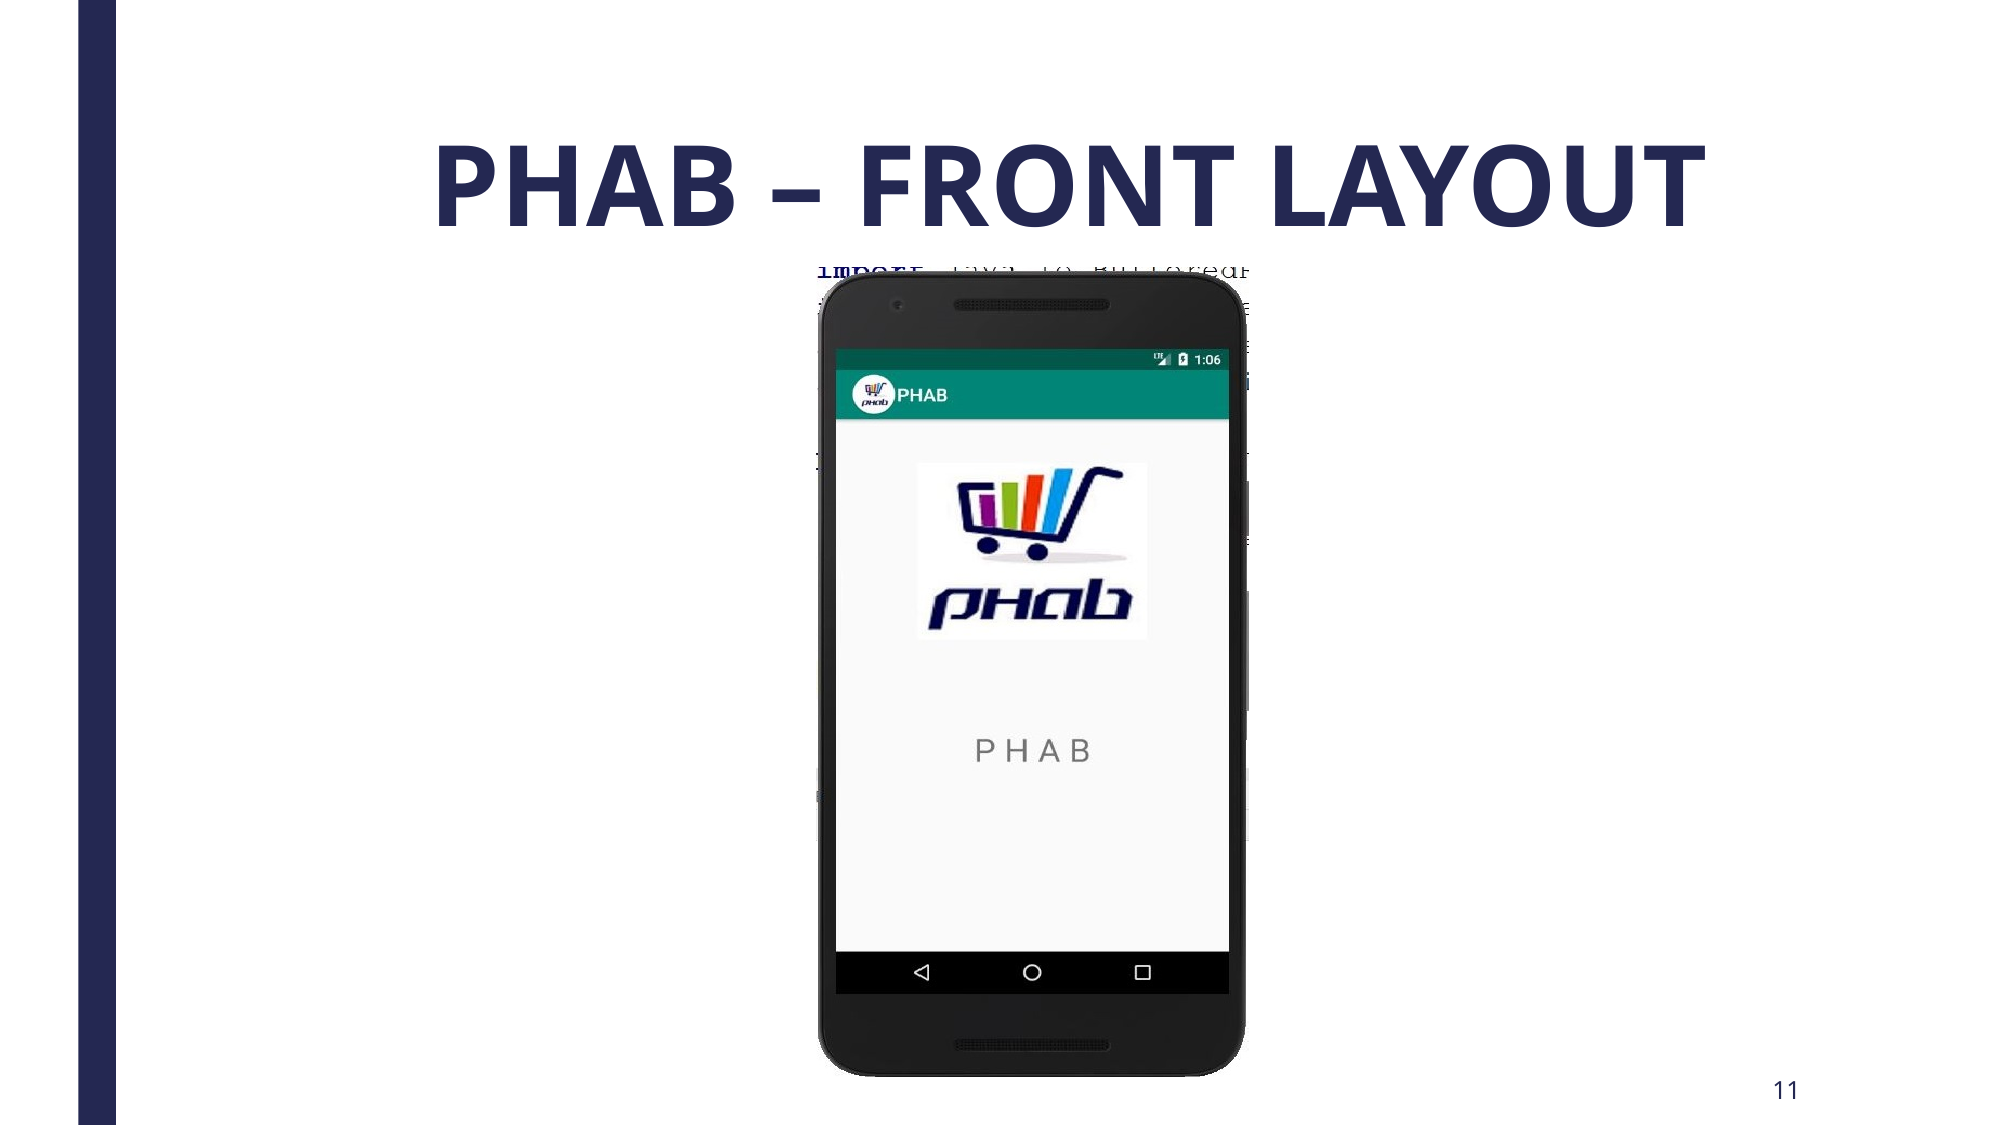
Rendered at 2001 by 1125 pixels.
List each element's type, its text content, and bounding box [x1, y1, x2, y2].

picture [816, 267, 1249, 1077]
slide_number 11 [1553, 1058, 1816, 1125]
text_box PHAB – FRONT LAYOUT [414, 106, 1724, 257]
